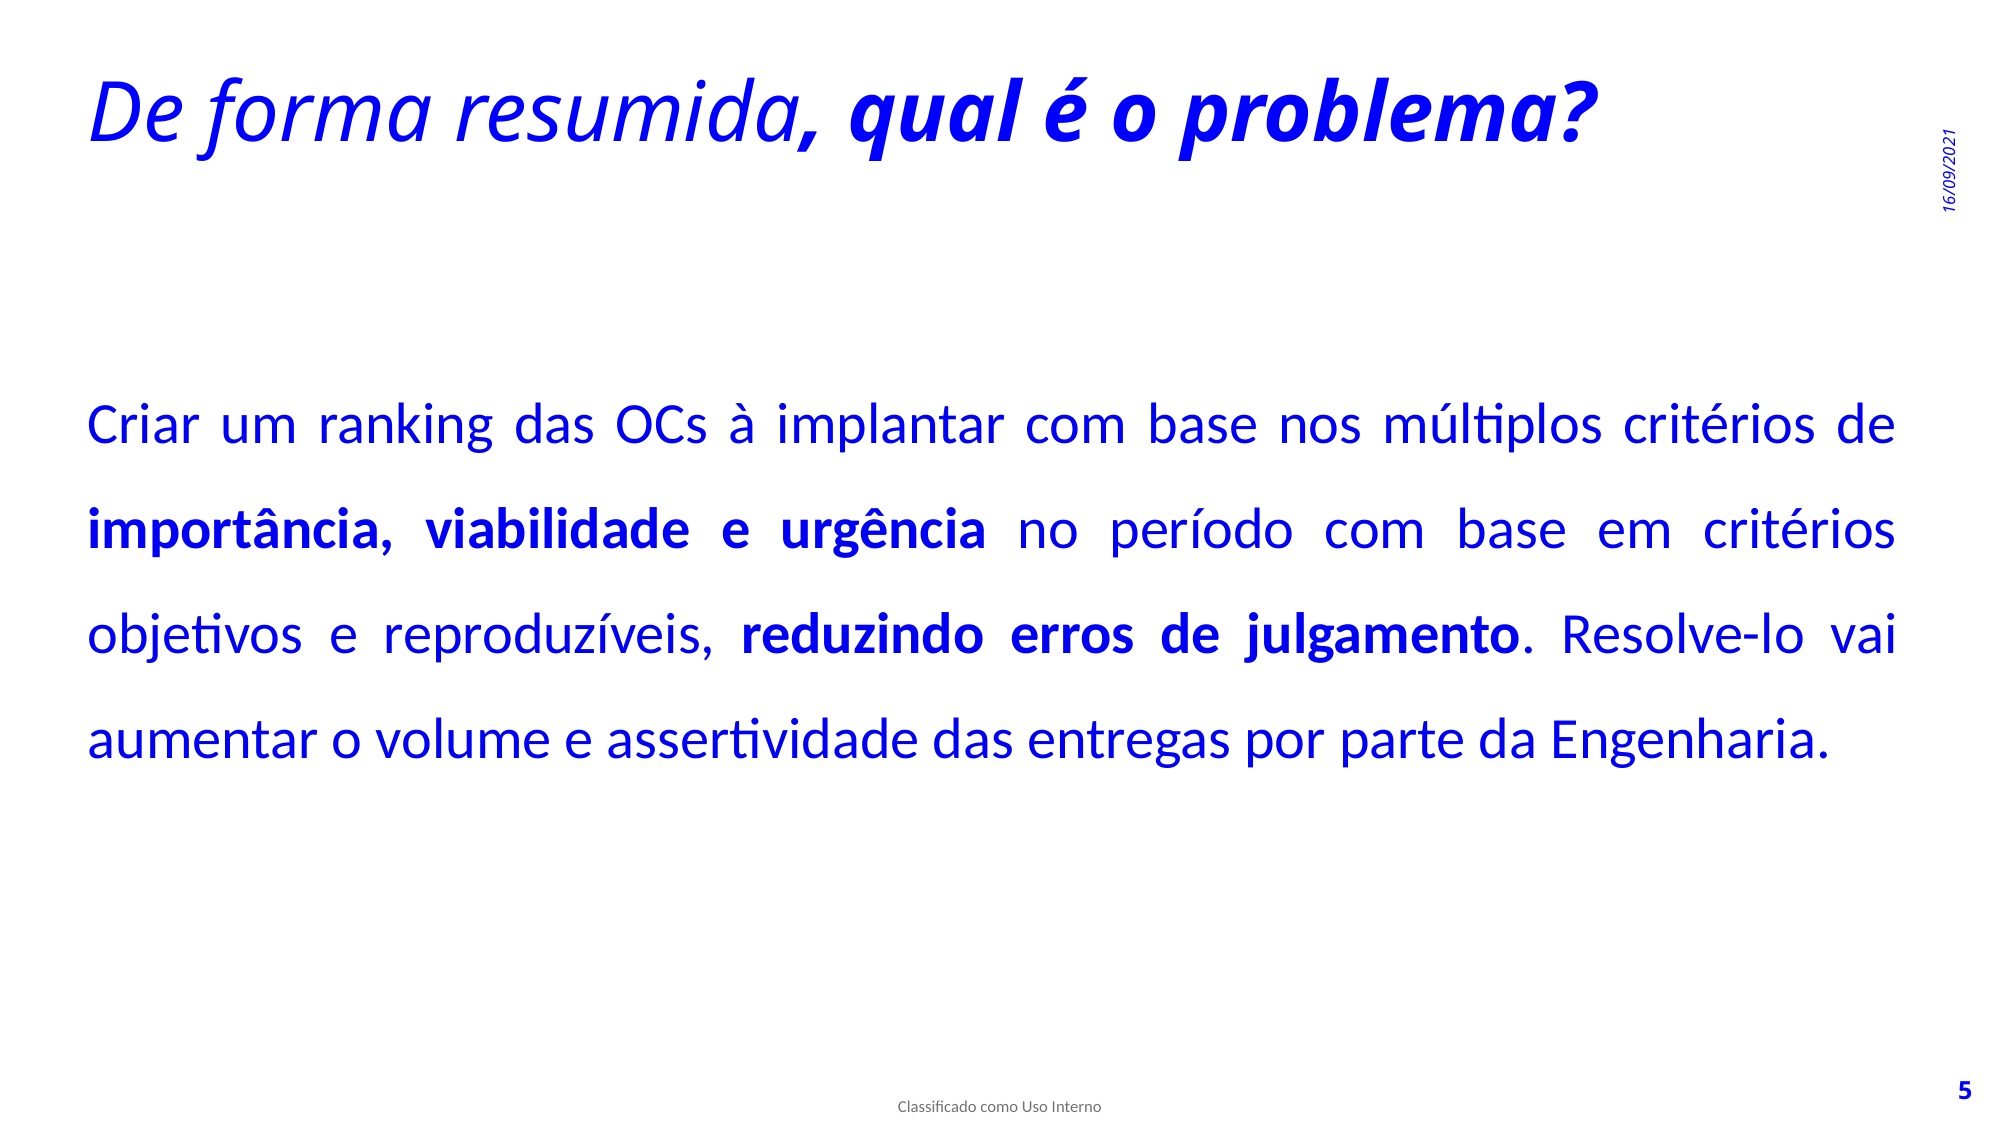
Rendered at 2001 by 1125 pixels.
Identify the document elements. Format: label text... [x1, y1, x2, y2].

list 16/09/2021 [1927, 62, 1966, 230]
text_box Criar um ranking das OCs à implantar com base nos múltiplos critérios de importância, viabilidade e urgência no período com base em critérios objetivos e reproduzíveis, reduzindo erros de julgamento. Resolve-lo vai aumentar o volume e assertividade das entregas por parte da Engenharia. [72, 342, 1913, 898]
list De forma resumida, qual é o problema? [72, 61, 1818, 171]
slide_number 5 [1900, 1066, 1988, 1110]
